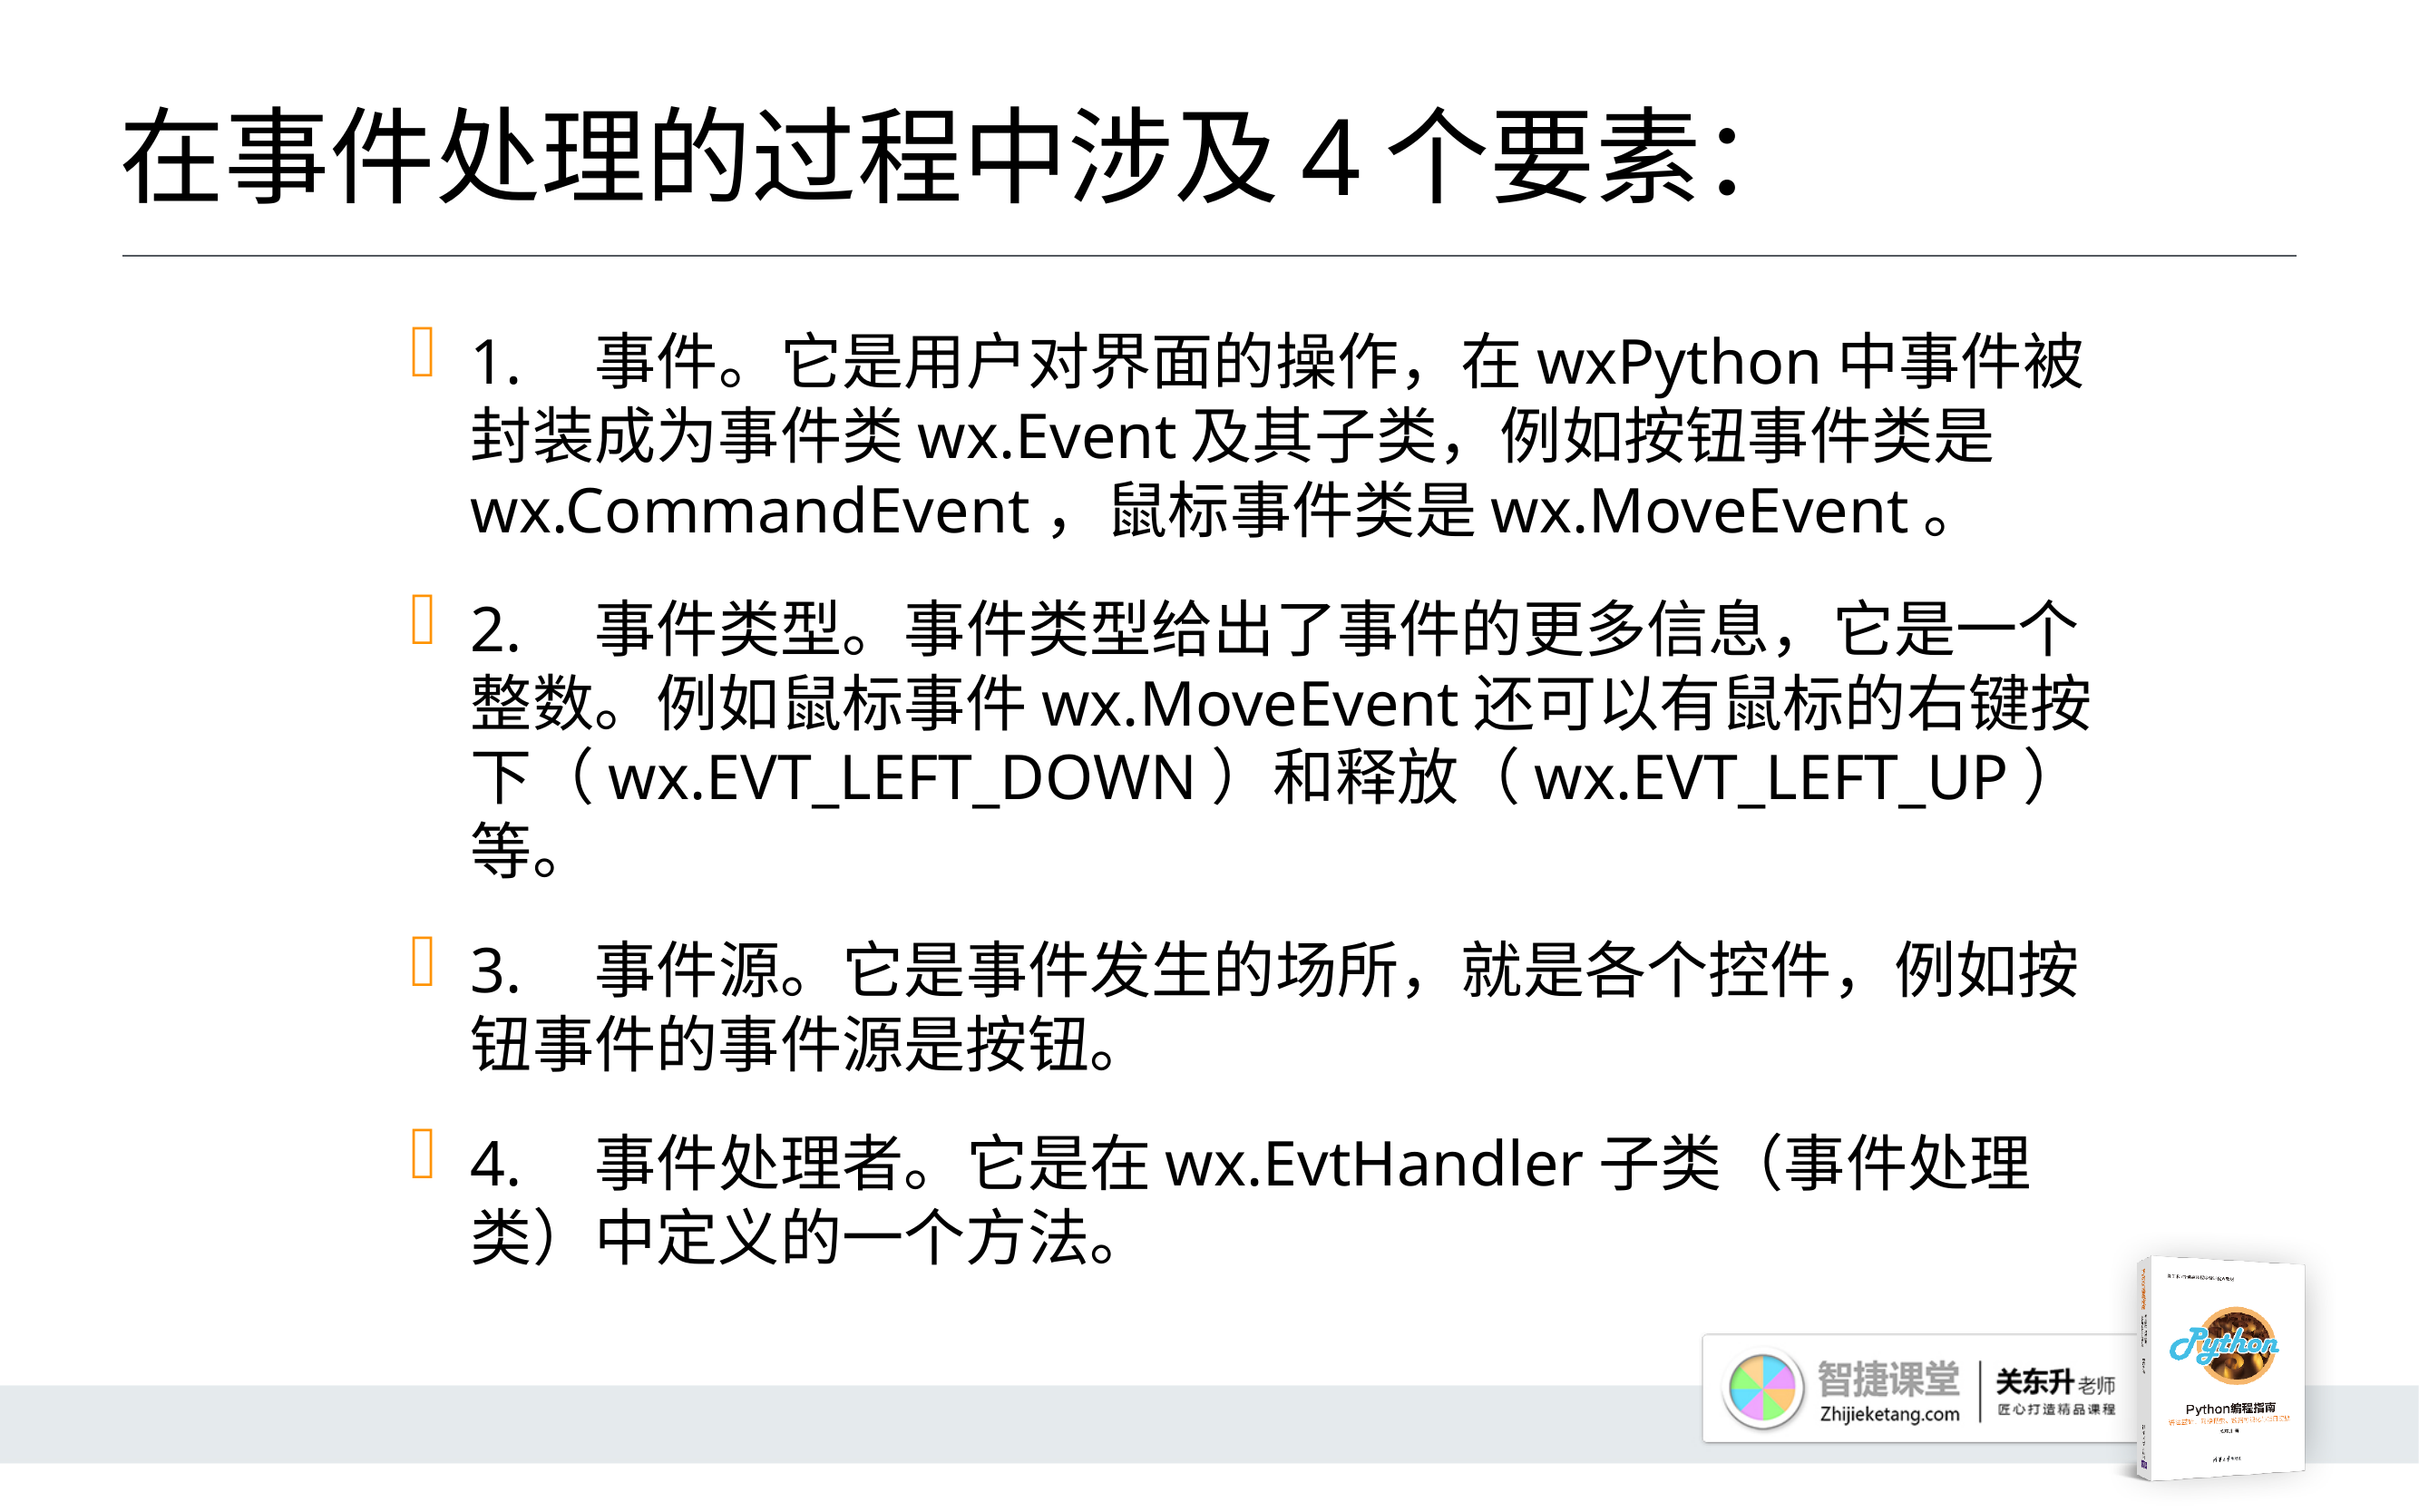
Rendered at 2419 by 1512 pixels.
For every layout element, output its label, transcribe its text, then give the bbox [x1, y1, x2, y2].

list 1. 事件。它是用户对界面的操作，在wxPython中事件被封装成为事件类wx.Event及其子类，例如按钮事件类是wx.CommandEvent，鼠标事件类是wx.MoveEvent。 2. 事件类型。事件类型给出了事件的更多信息，它是一个整数。例如鼠标事件wx.MoveEvent还可以有鼠标的右键按下（wx.EVT_LEFT_DOWN）和释放（wx.EVT_LEFT_UP）等。 3. 事件源。它是事件发生的场所，就是各个控件，例如按钮事件的事件源是按钮。 4. 事件处理者。它是在wx.EvtHandler子类（事件处理类）中定义的一个方法。 [402, 309, 2124, 1285]
title 在事件处理的过程中涉及4个要素： [111, 81, 1832, 258]
picture [0, 0, 2419, 1512]
